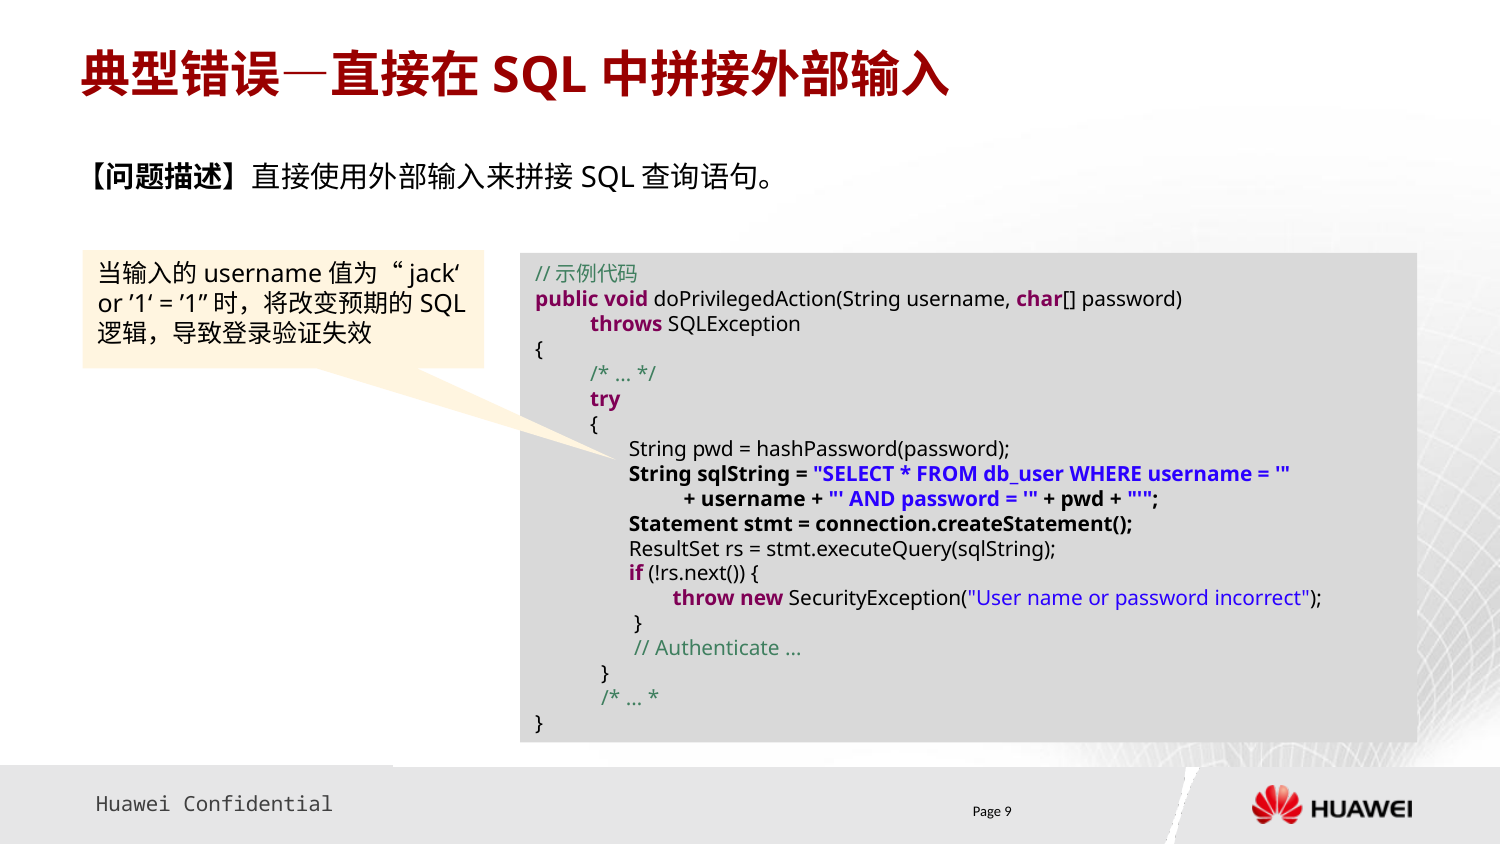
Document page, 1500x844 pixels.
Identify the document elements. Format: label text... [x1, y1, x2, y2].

text_box 【问题描述】直接使用外部输入来拼接SQL查询语句。 [63, 137, 872, 200]
picture [0, 63, 1500, 844]
list //示例代码 public void doPrivilegedAction(String username, char[] password) throws SQLException { /* … */ try { String pwd = hashPassword(password); String sqlString = "SELECT * FROM db_user WHERE username = '" + username + "' AND password = '" + pwd + "'"; Statement stmt = connection.createStatement(); ResultSet rs = stmt.executeQuery(sqlString); if (!rs.next()) { throw new SecurityException("User name or password incorrect"); } // Authenticate … } /* … * } [519, 252, 1418, 743]
text_box 当输入的username值为“jack‘ or ’1‘ = ’1”时，将改变预期的SQL逻辑，导致登录验证失效 [82, 250, 616, 460]
title 典型错误—直接在SQL中拼接外部输入 [69, 0, 1393, 149]
